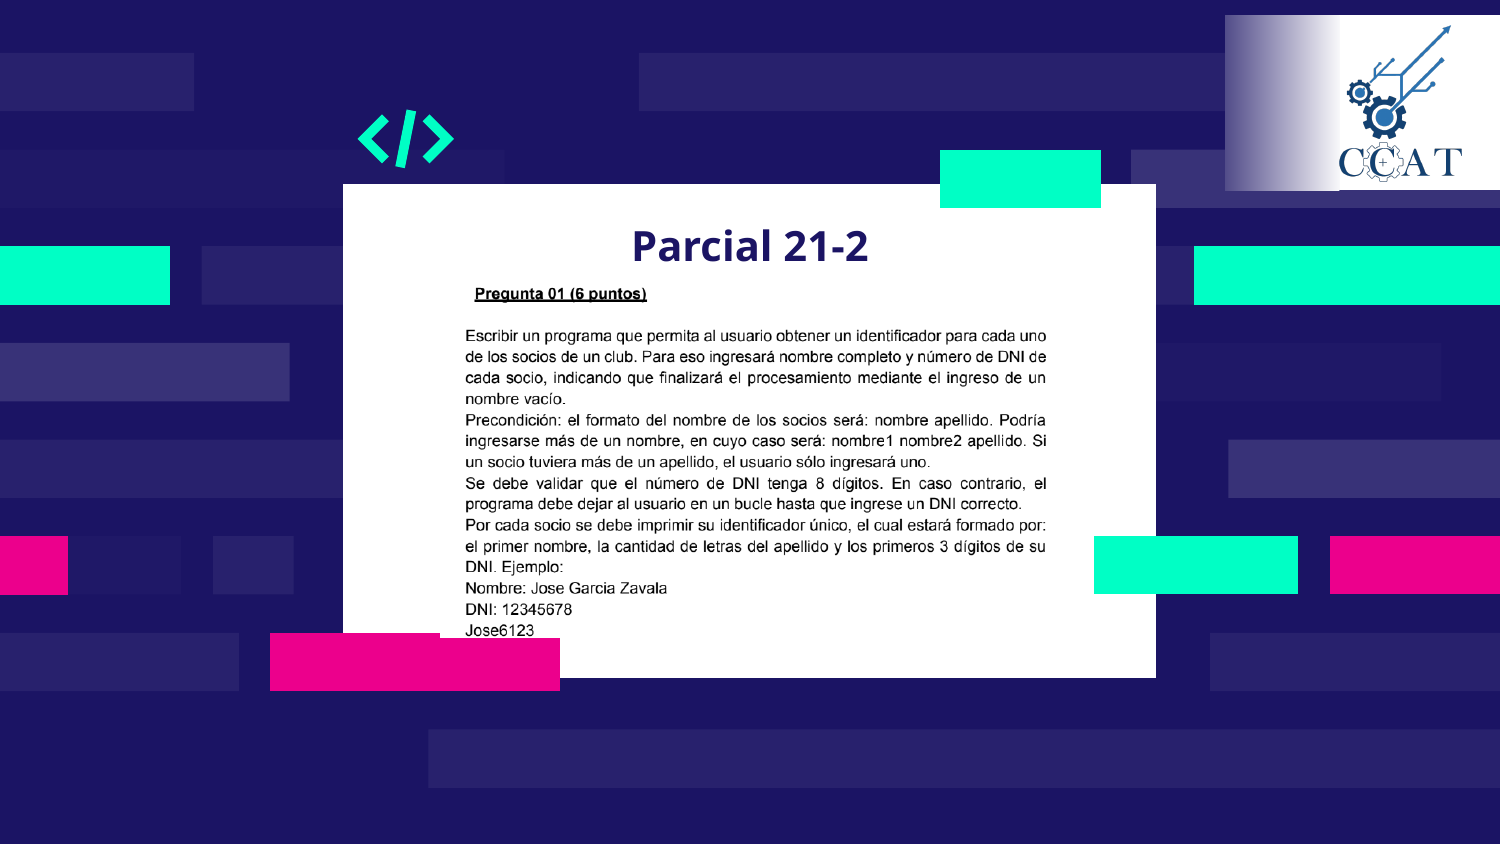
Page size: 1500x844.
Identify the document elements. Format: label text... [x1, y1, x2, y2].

text_box [0, 536, 68, 596]
subtitle Parcial 21-2 [568, 206, 932, 265]
text_box [1194, 246, 1500, 305]
picture [440, 266, 1069, 638]
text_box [1224, 14, 1500, 191]
